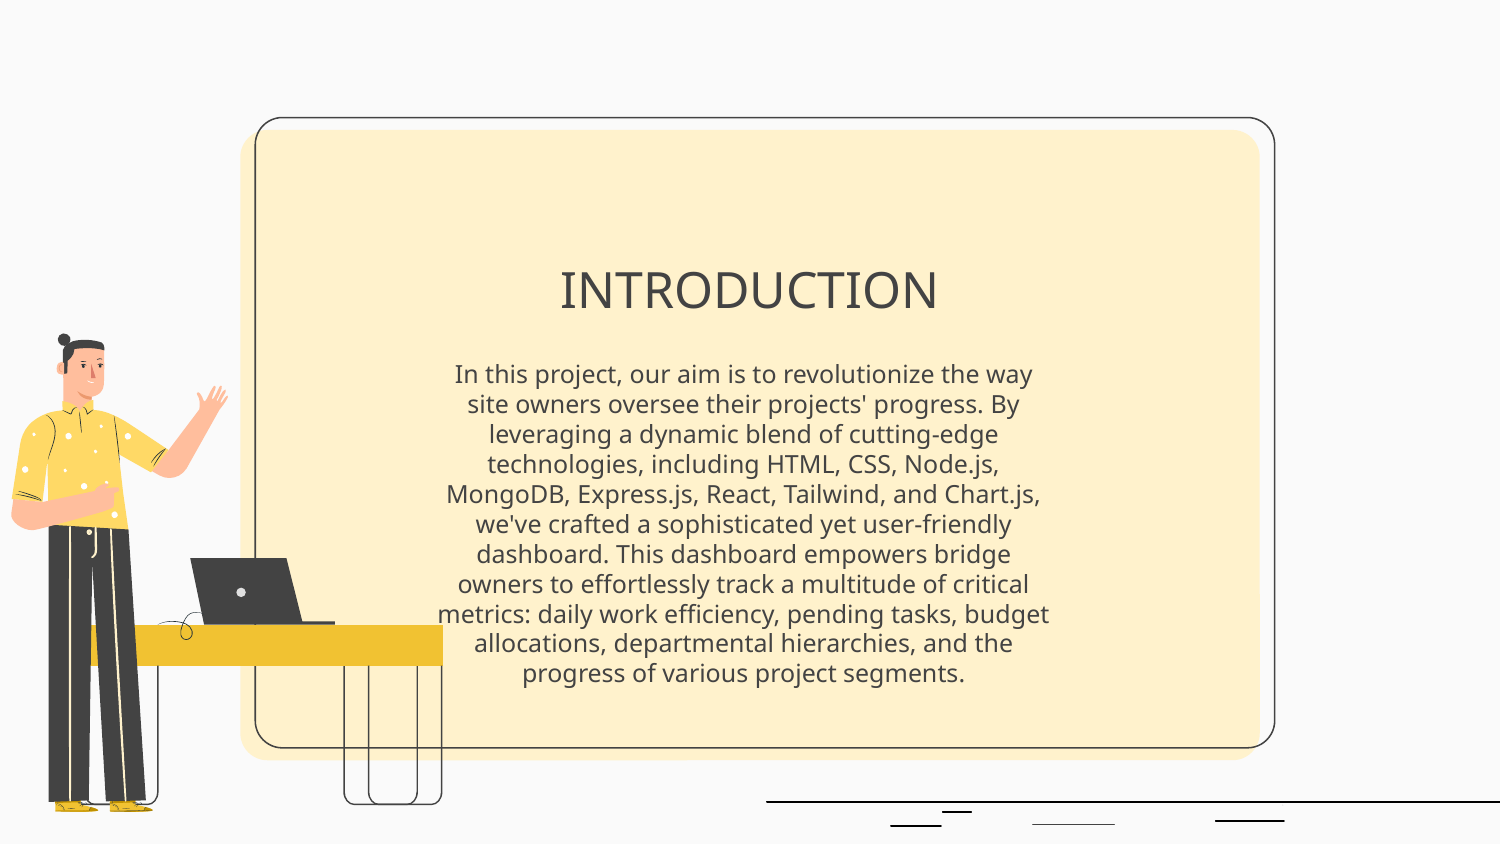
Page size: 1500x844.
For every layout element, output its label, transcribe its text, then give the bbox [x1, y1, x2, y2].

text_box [766, 801, 1500, 827]
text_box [9, 333, 229, 813]
subtitle In this project, our aim is to revolutionize the way site owners oversee their projects' progress. By leveraging a dynamic blend of cutting-edge technologies, including HTML, CSS, Node.js, MongoDB, Express.js, React, Tailwind, and Chart.js, we've crafted a sophisticated yet user-friendly dashboard. This dashboard empowers bridge owners to effortlessly track a multitude of critical metrics: daily work efficiency, pending tasks, budget allocations, departmental hierarchies, and the progress of various project segments. [420, 343, 1080, 559]
title INTRODUCTION [367, 270, 1133, 334]
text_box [235, 557, 444, 806]
